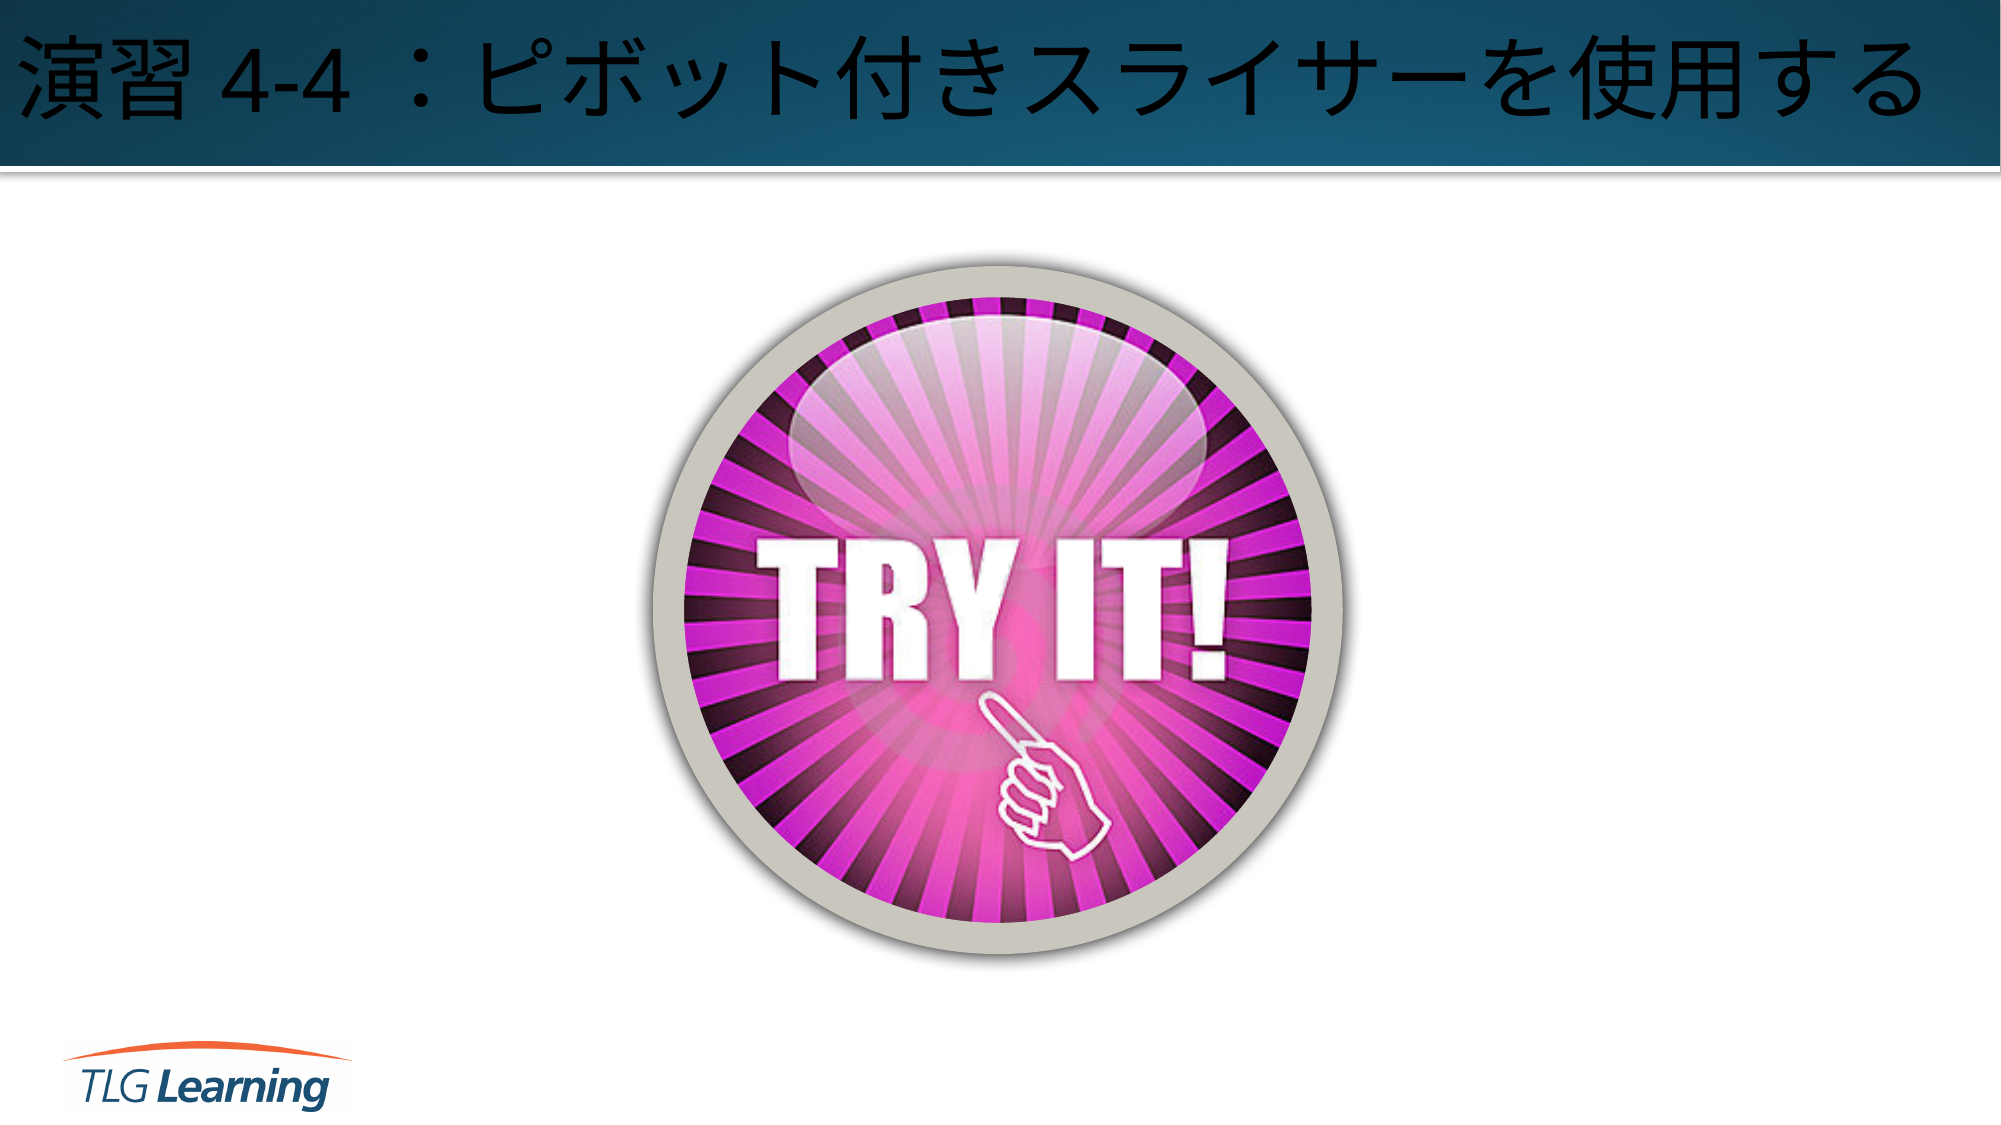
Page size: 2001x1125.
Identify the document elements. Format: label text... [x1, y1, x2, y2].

picture [668, 281, 1328, 939]
picture [62, 1041, 353, 1112]
title 演習4-4：ピボット付きスライサーを使用する [0, 0, 2000, 166]
